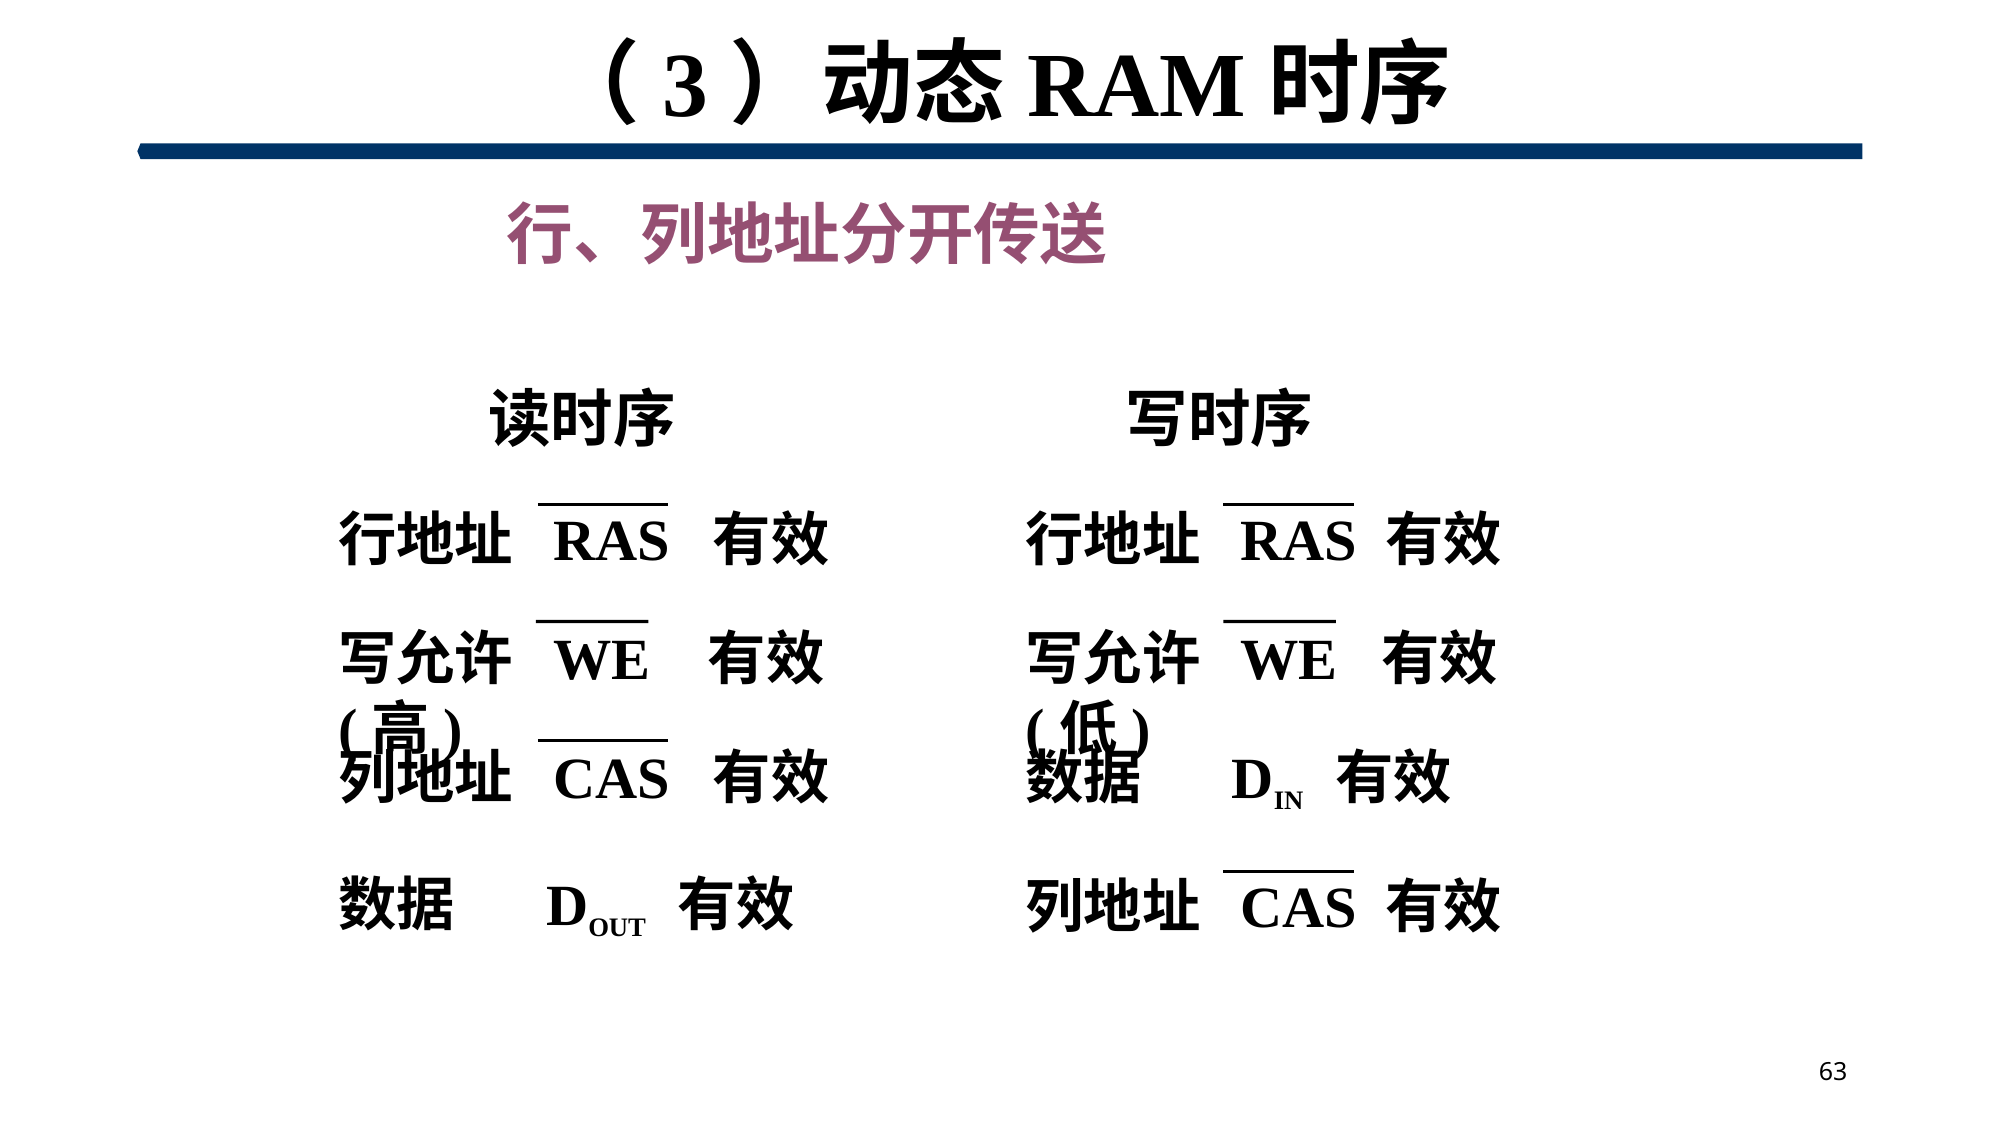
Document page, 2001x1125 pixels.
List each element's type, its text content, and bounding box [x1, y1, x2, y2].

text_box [323, 732, 849, 818]
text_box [1010, 494, 1536, 581]
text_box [1010, 861, 1536, 947]
title （3）动态RAM时序 [137, 25, 1863, 149]
text_box 读时序 [473, 371, 761, 462]
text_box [323, 613, 924, 699]
text_box 写时序 [1110, 371, 1511, 462]
text_box 数据 DOUT 有效 [323, 851, 849, 950]
slide_number 63 [1412, 1042, 1863, 1103]
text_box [1010, 613, 1611, 699]
text_box 行、列地址分开传送 [460, 184, 1349, 279]
text_box 数据 DIN 有效 [1010, 732, 1624, 823]
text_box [323, 494, 849, 581]
